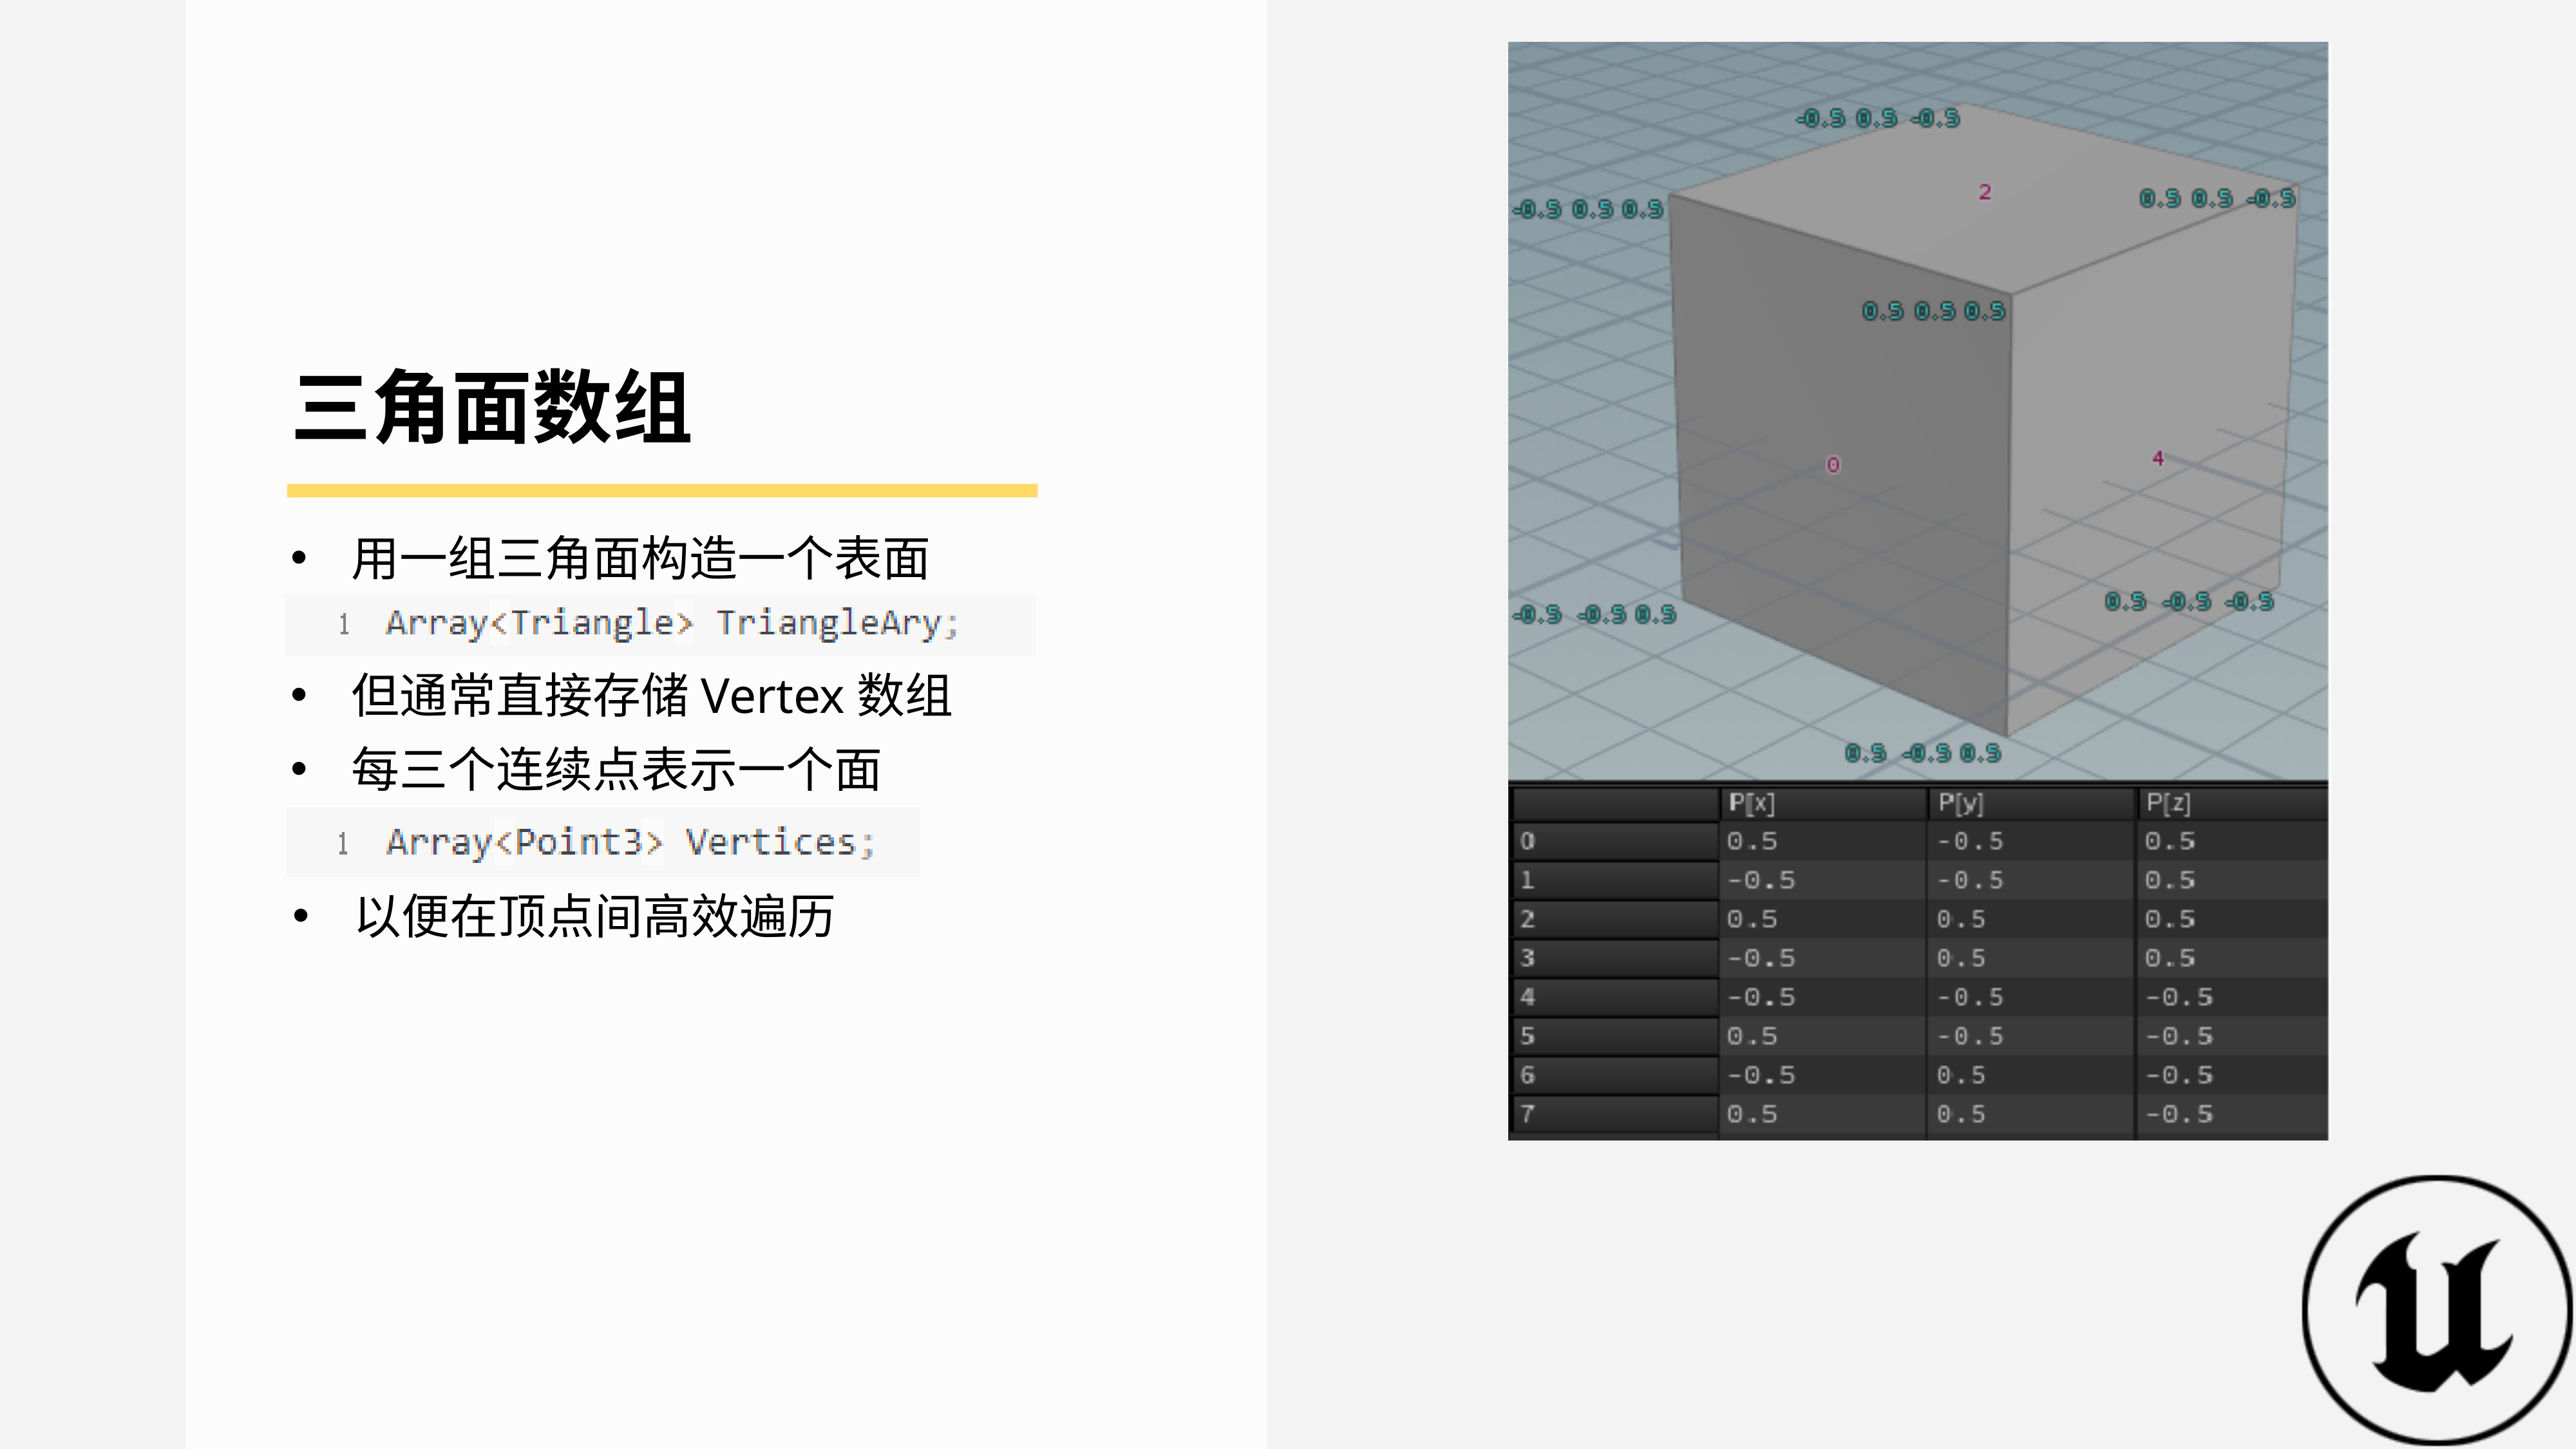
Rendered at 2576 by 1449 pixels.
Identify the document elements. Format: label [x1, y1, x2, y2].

text_box [185, 0, 1267, 1449]
text_box [285, 350, 1240, 950]
picture [2298, 1171, 2576, 1449]
picture [1508, 41, 2332, 1141]
